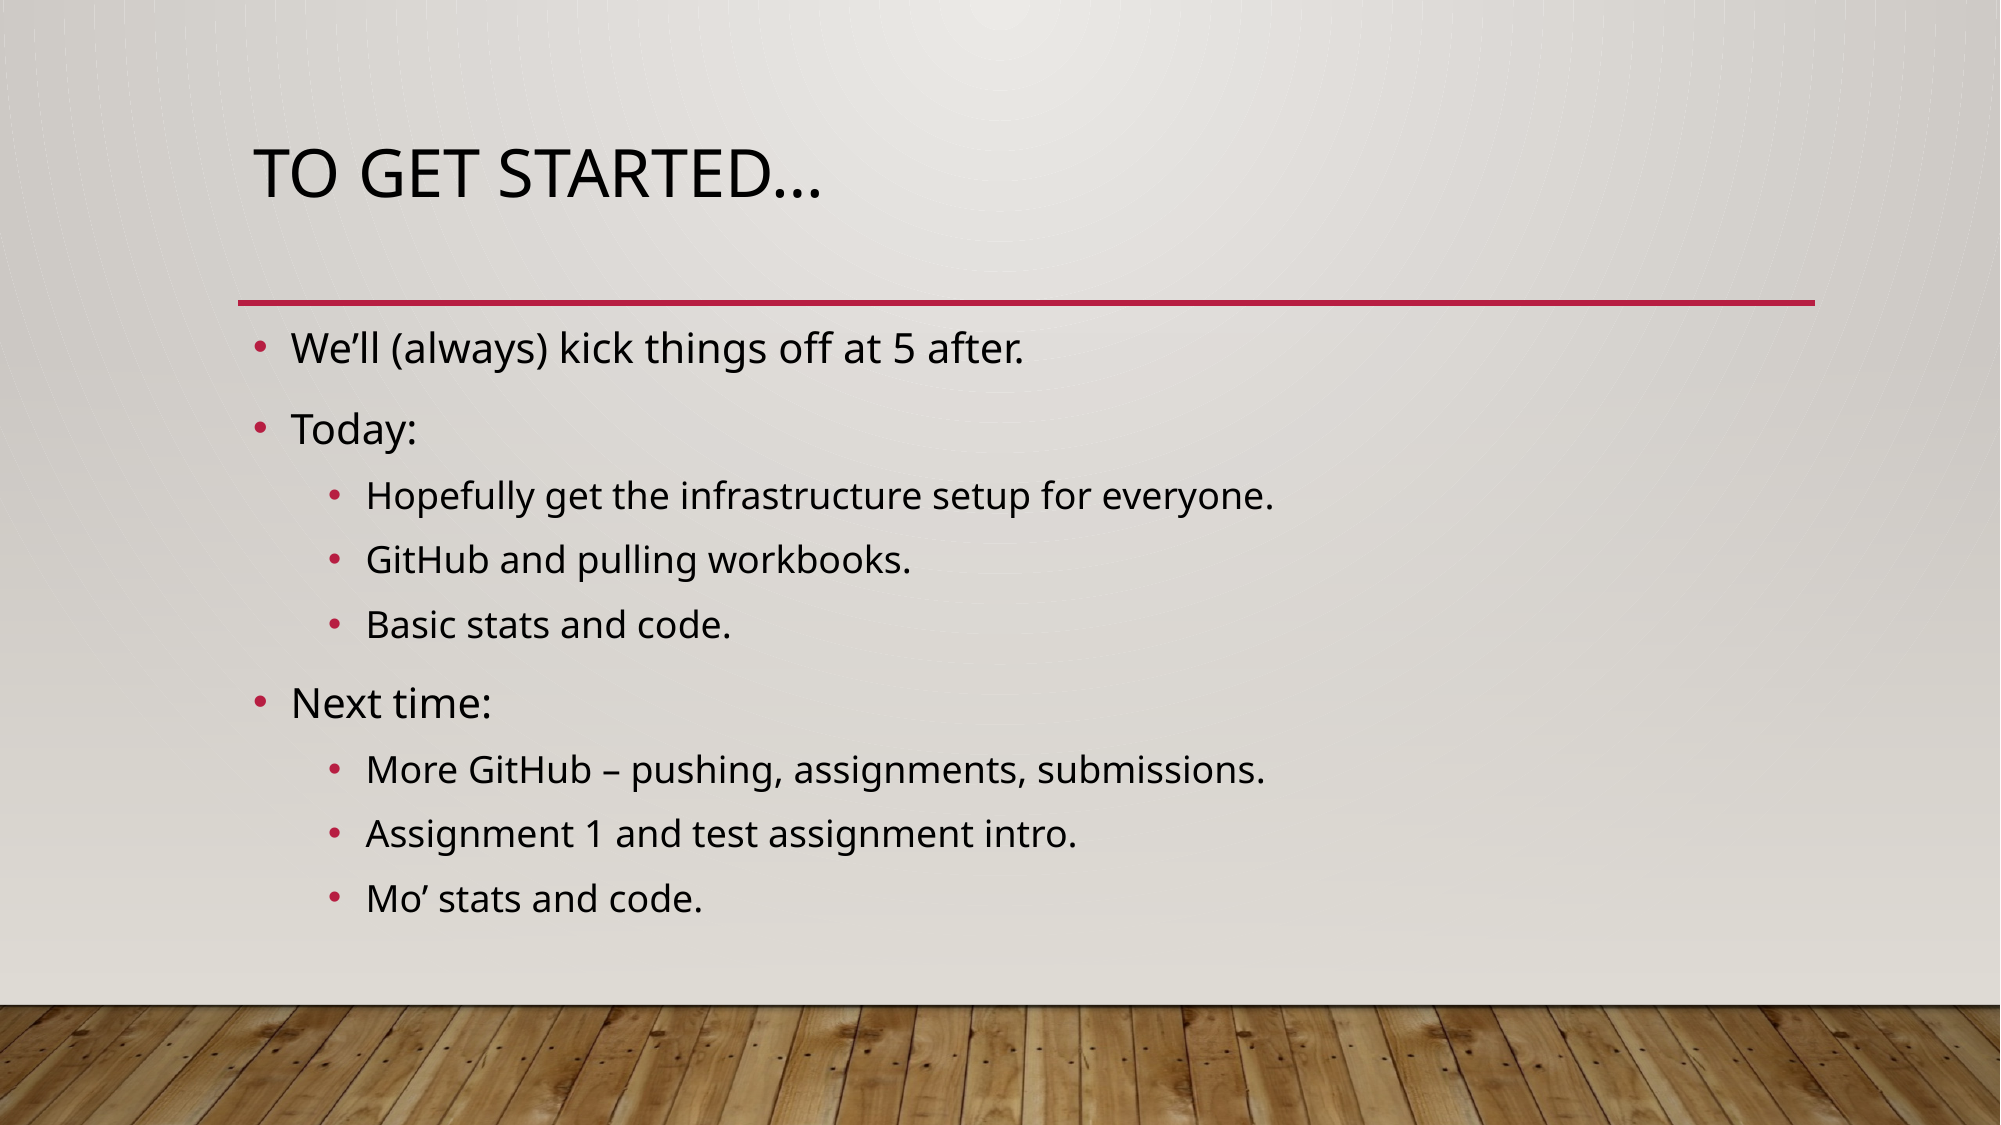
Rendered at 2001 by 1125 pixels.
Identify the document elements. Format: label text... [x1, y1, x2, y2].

picture [0, 1005, 2000, 1125]
title To get Started… [238, 131, 1814, 304]
list We’ll (always) kick things off at 5 after. Today: Hopefully get the infrastructure setup for everyone. GitHub and pulling workbooks. Basic stats and code. Next time: More GitHub – pushing, assignments, submissions. Assignment 1 and test assignment intro. Mo’ stats and code. [238, 304, 1814, 993]
